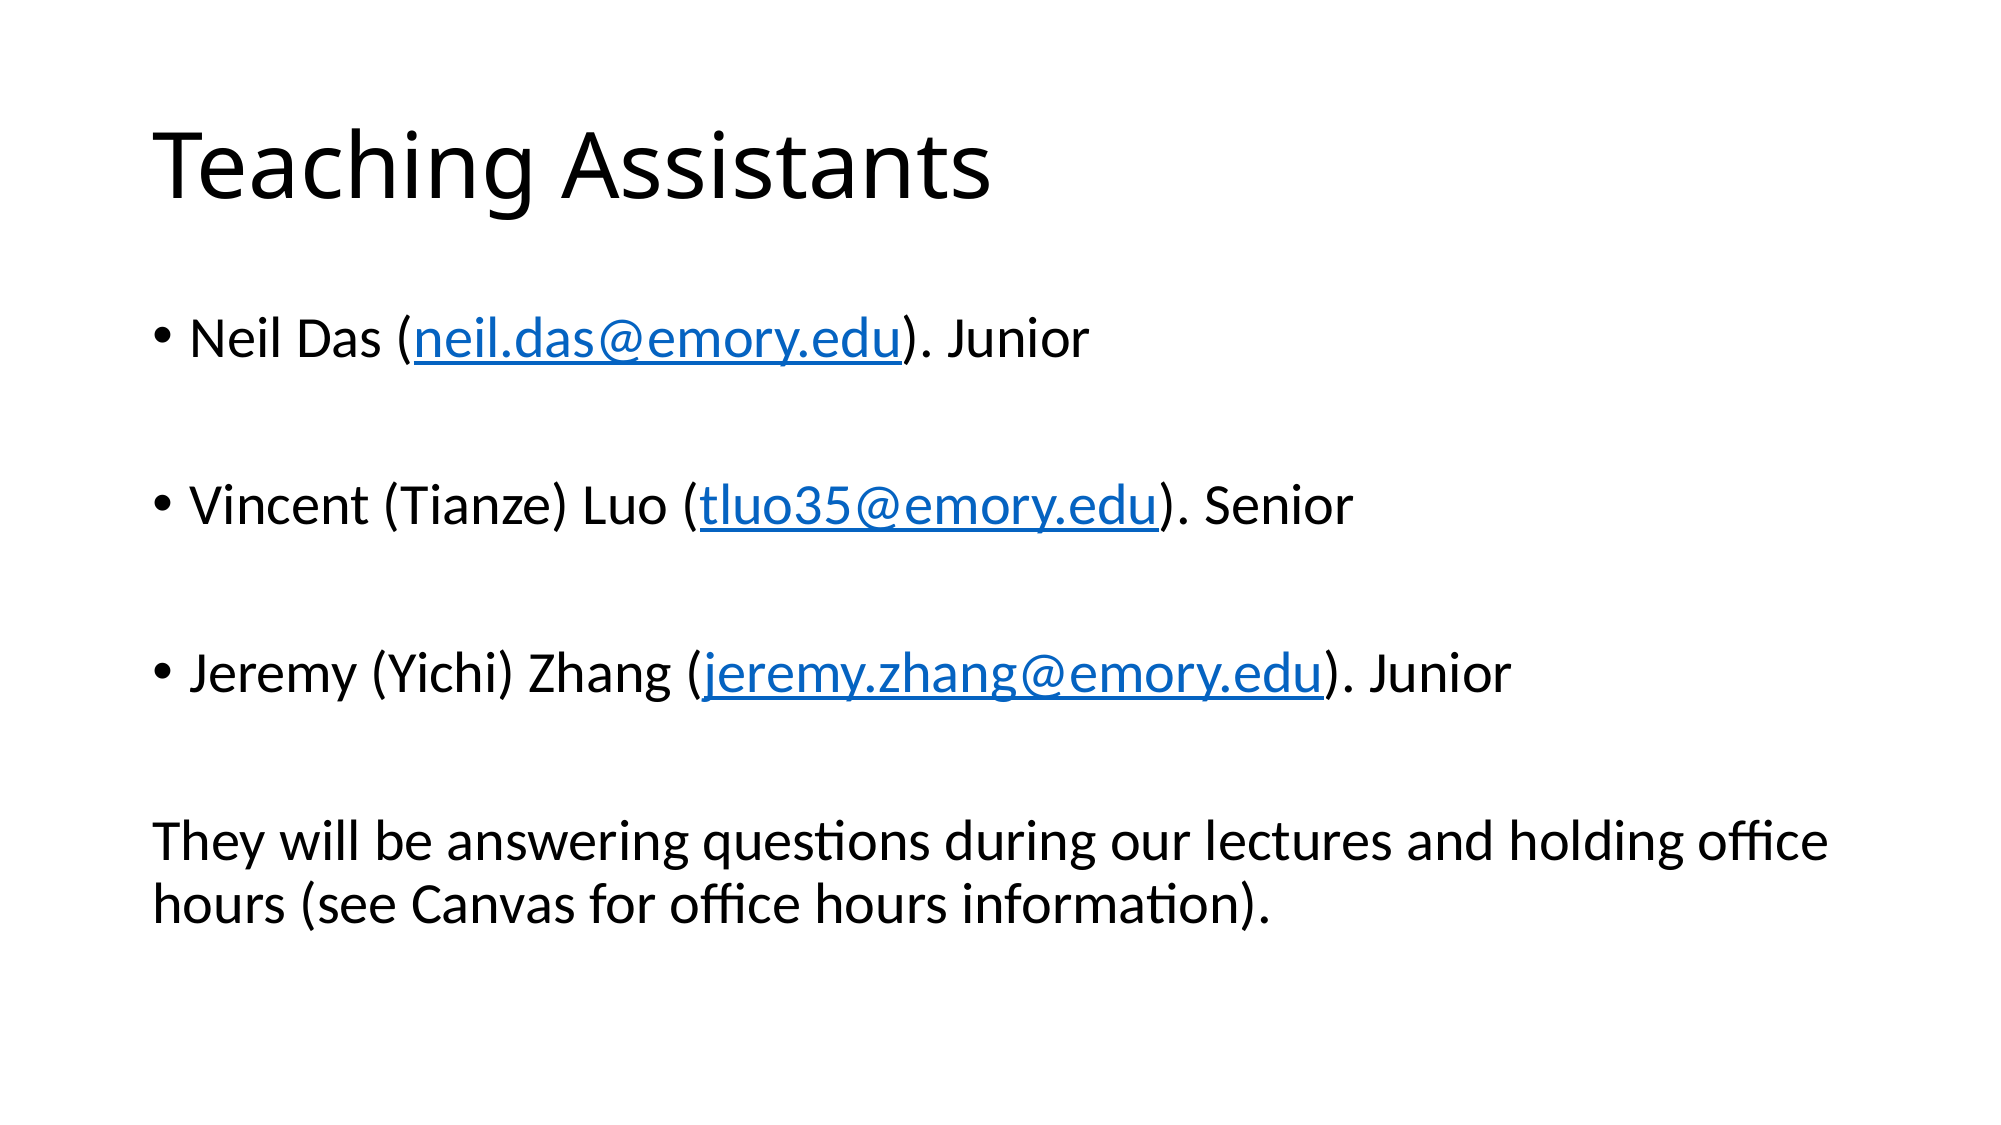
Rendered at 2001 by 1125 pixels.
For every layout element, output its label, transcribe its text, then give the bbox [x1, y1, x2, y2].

title Teaching Assistants [137, 59, 1863, 278]
list Neil Das (neil.das@emory.edu). Junior Vincent (Tianze) Luo (tluo35@emory.edu). Senior Jeremy (Yichi) Zhang (jeremy.zhang@emory.edu). Junior They will be answering questions during our lectures and holding office hours (see Canvas for office hours information). [137, 299, 1863, 1014]
